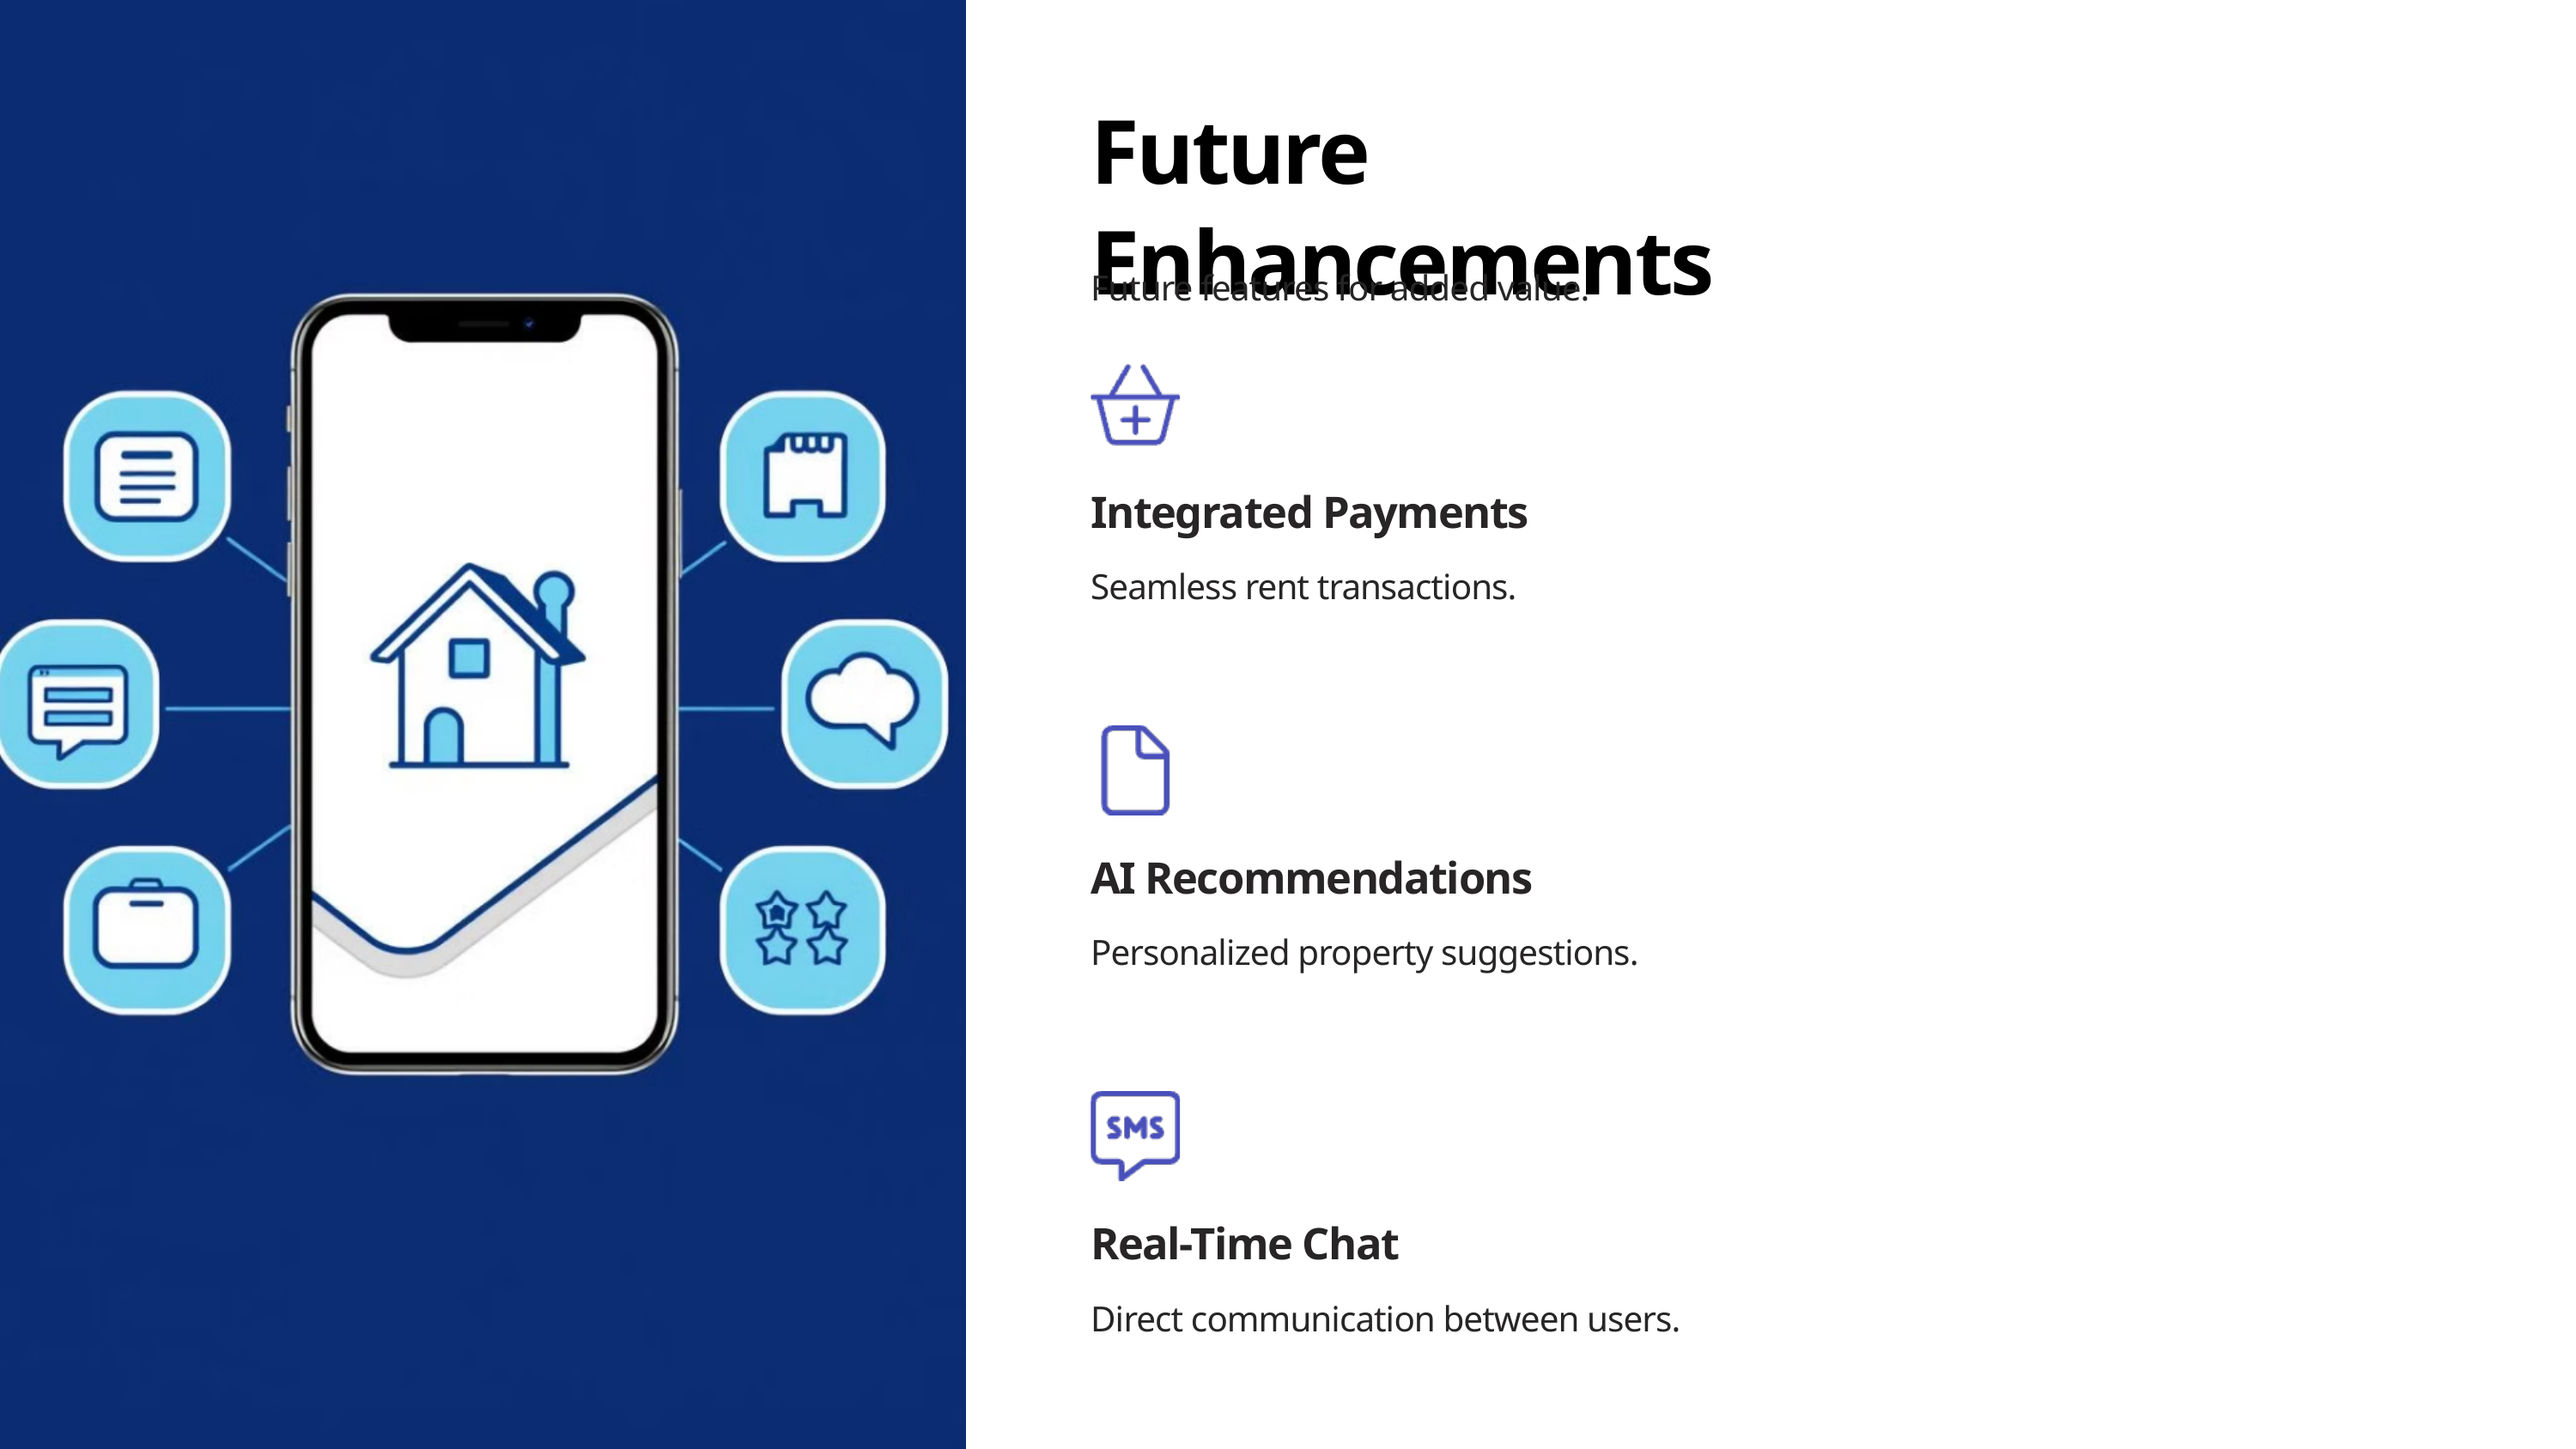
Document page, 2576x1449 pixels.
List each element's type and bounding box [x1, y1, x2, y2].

text_box [0, 0, 2576, 1449]
